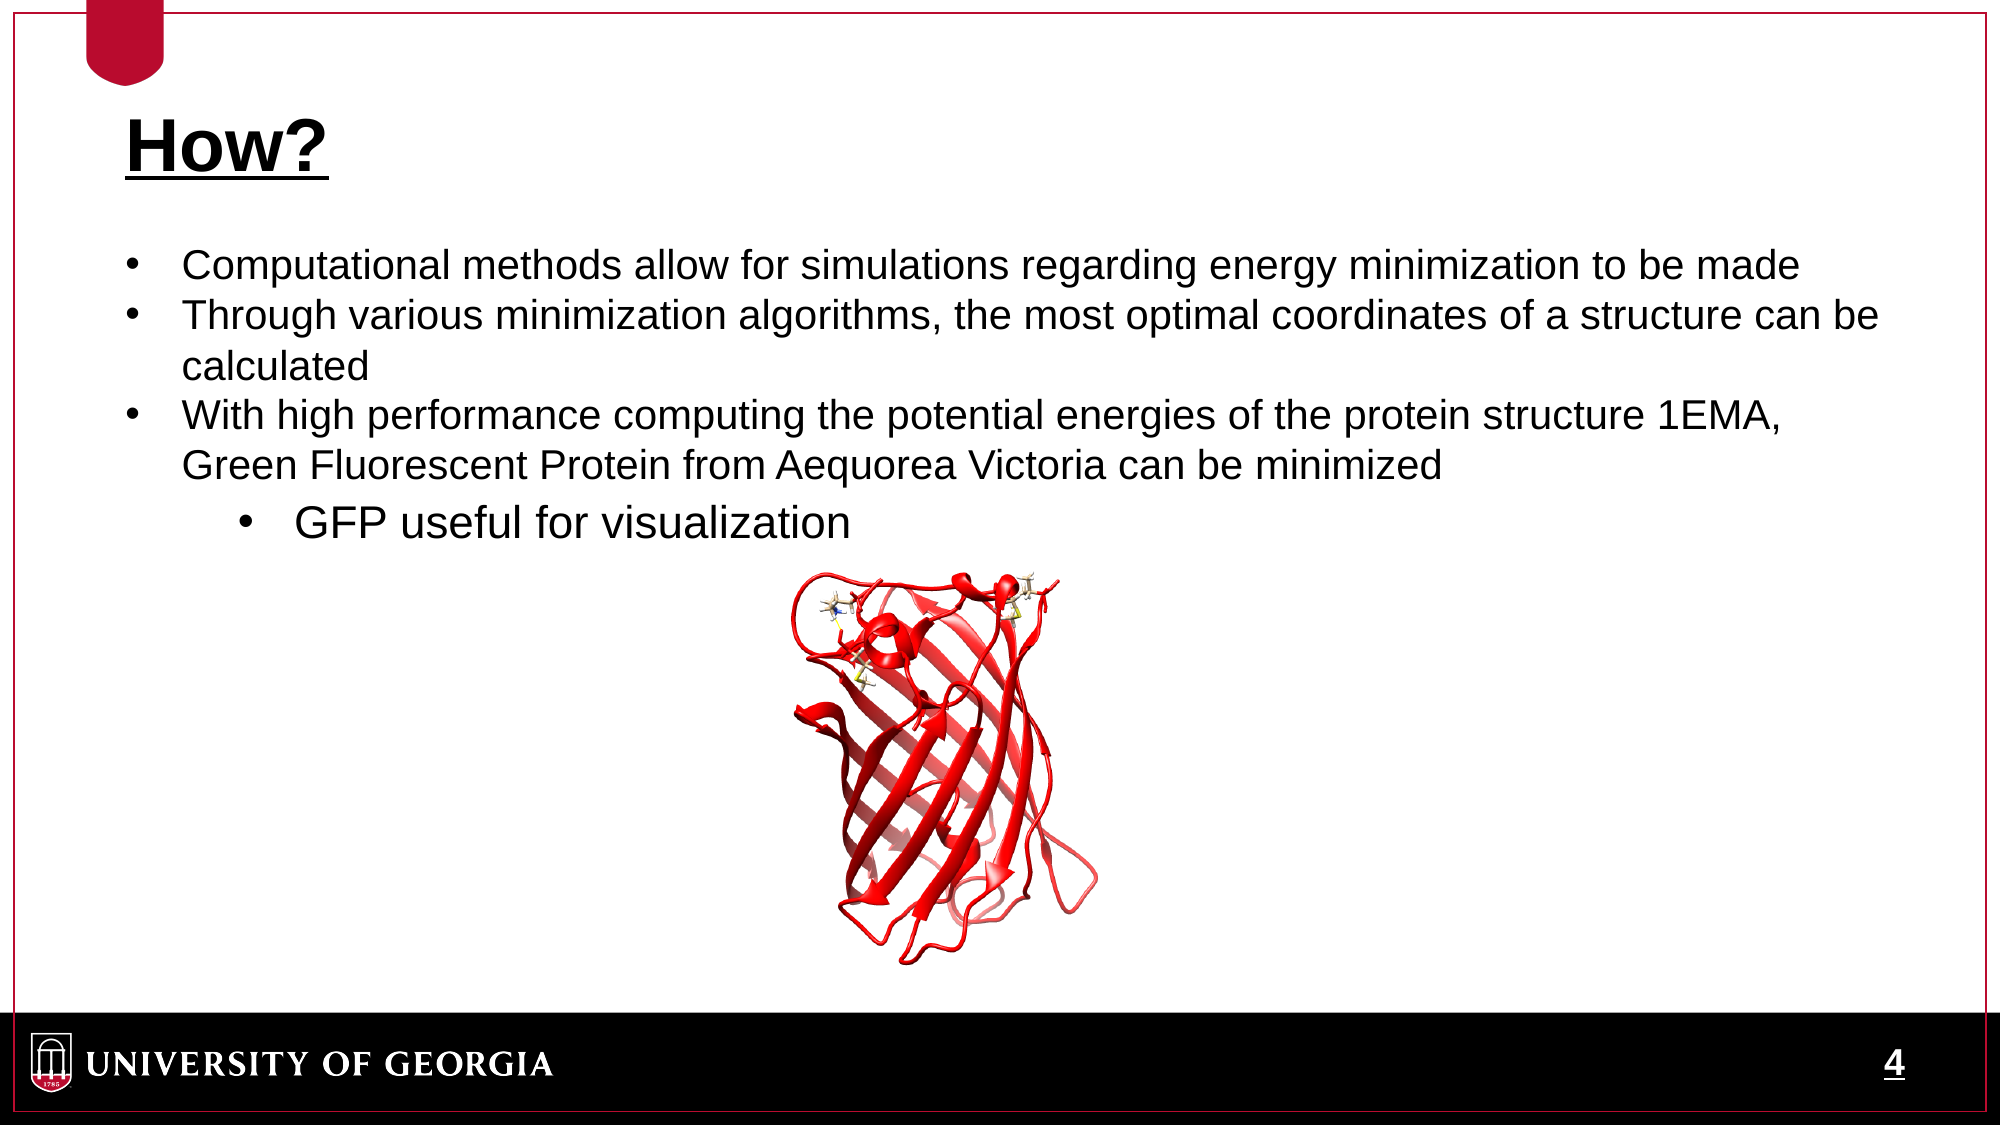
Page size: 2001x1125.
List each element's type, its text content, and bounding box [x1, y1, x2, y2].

list How? [110, 89, 1901, 201]
list Computational methods allow for simulations regarding energy minimization to be made Through various minimization algorithms, the most optimal coordinates of a structure can be calculated With high performance computing the potential energies of the protein structure 1EMA, Green Fluorescent Protein from Aequorea Victoria can be minimized GFP useful for visualization [110, 230, 1901, 953]
picture [15, 975, 582, 1111]
picture [767, 562, 1100, 969]
picture [0, 975, 582, 1125]
